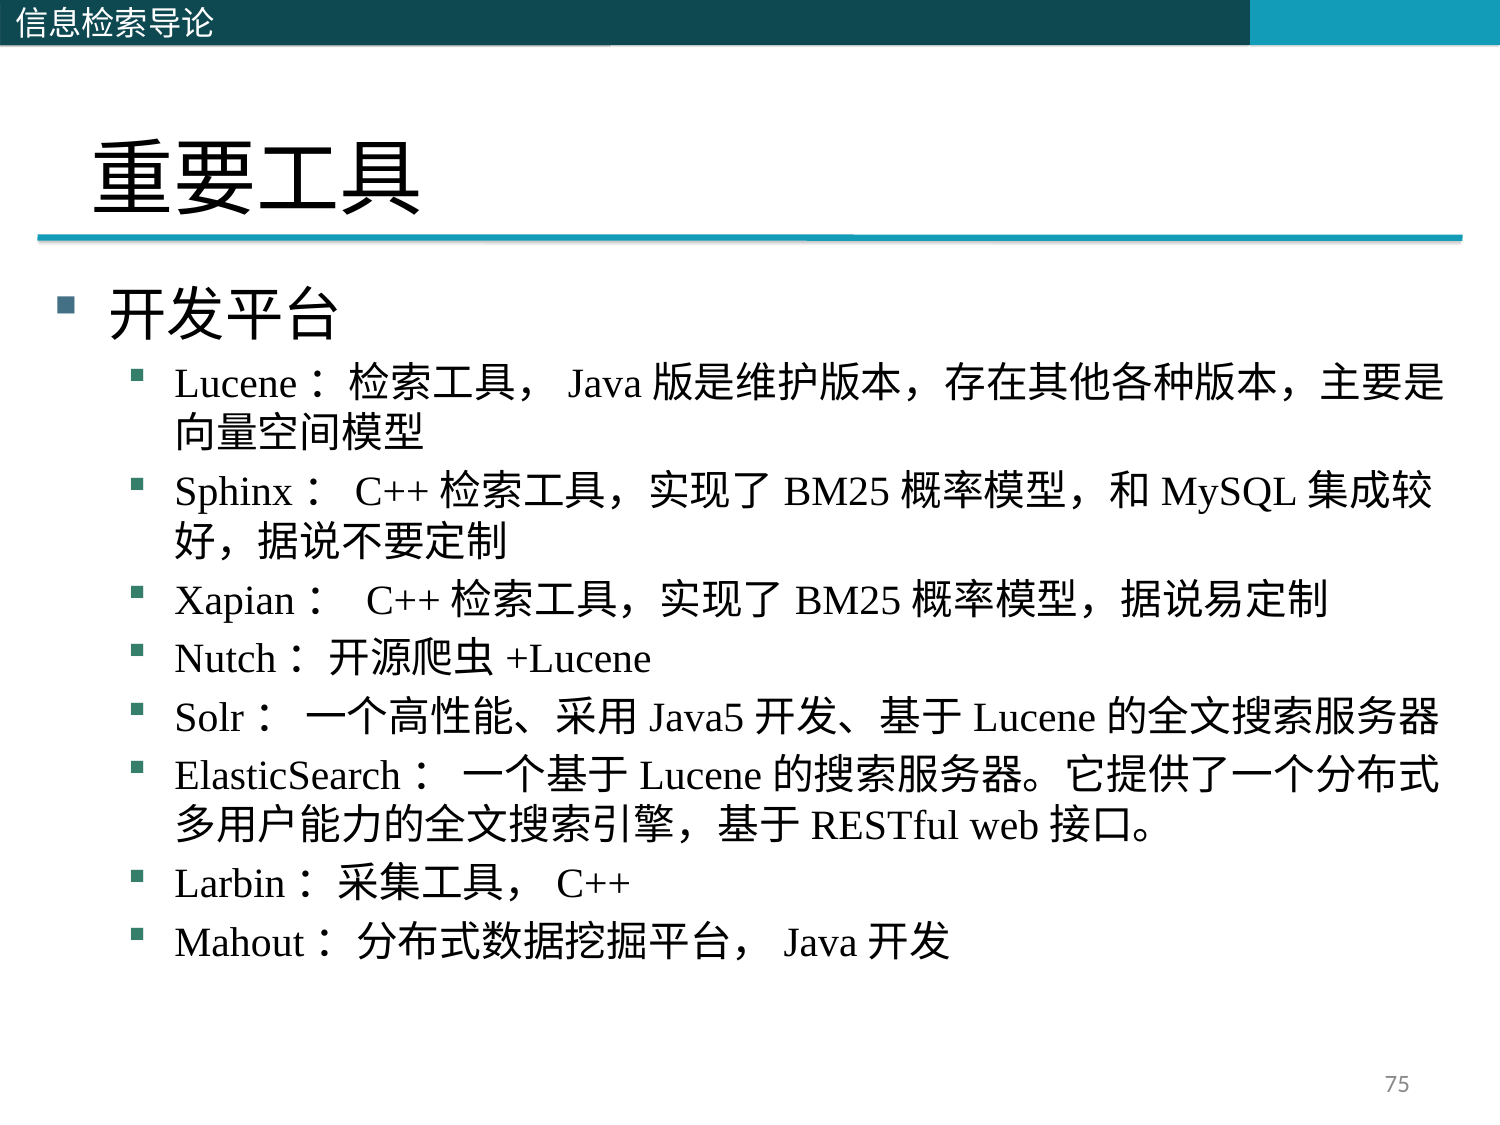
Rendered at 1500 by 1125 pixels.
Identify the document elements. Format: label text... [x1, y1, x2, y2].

title 重要工具 [75, 45, 1425, 233]
list 开发平台 Lucene：检索工具，Java版是维护版本，存在其他各种版本，主要是向量空间模型 Sphinx：C++检索工具，实现了BM25概率模型，和MySQL集成较好，据说不要定制 Xapian： C++检索工具，实现了BM25概率模型，据说易定制 Nutch：开源爬虫+Lucene Solr： 一个高性能、采用Java5开发、基于Lucene的全文搜索服务器 ElasticSearch： 一个基于Lucene的搜索服务器。它提供了一个分布式多用户能力的全文搜索引擎，基于RESTful web接口。 Larbin：采集工具，C++ Mahout：分布式数据挖掘平台，Java开发 [37, 270, 1463, 1083]
slide_number 75 [1074, 1062, 1425, 1103]
